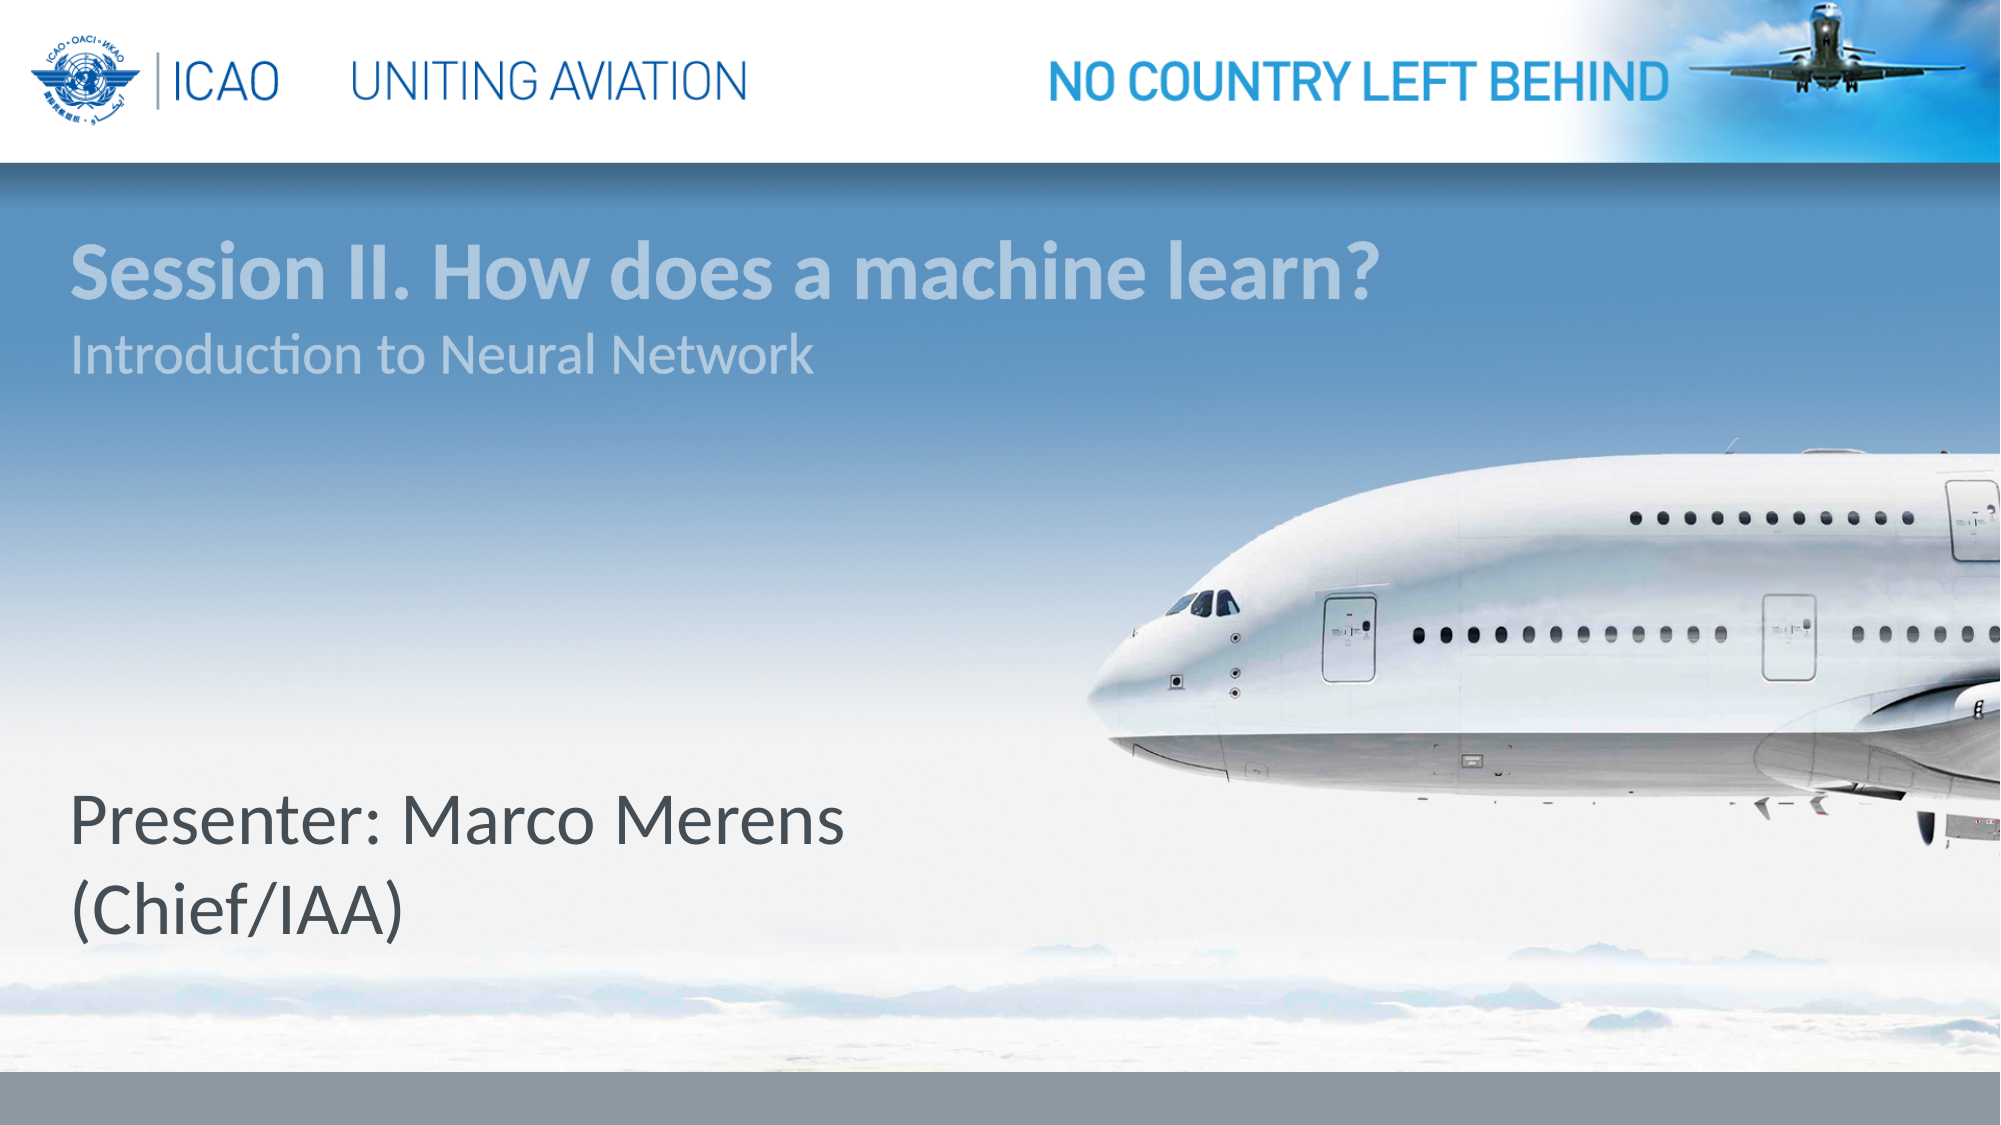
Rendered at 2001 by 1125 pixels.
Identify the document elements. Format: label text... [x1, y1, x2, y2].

text_box Presenter: Marco Merens (Chief/IAA) [54, 656, 1055, 957]
text_box Introduction to Neural Network [54, 307, 1945, 393]
text_box Session II. How does a machine learn? [54, 208, 1945, 307]
picture [0, 0, 2000, 1072]
